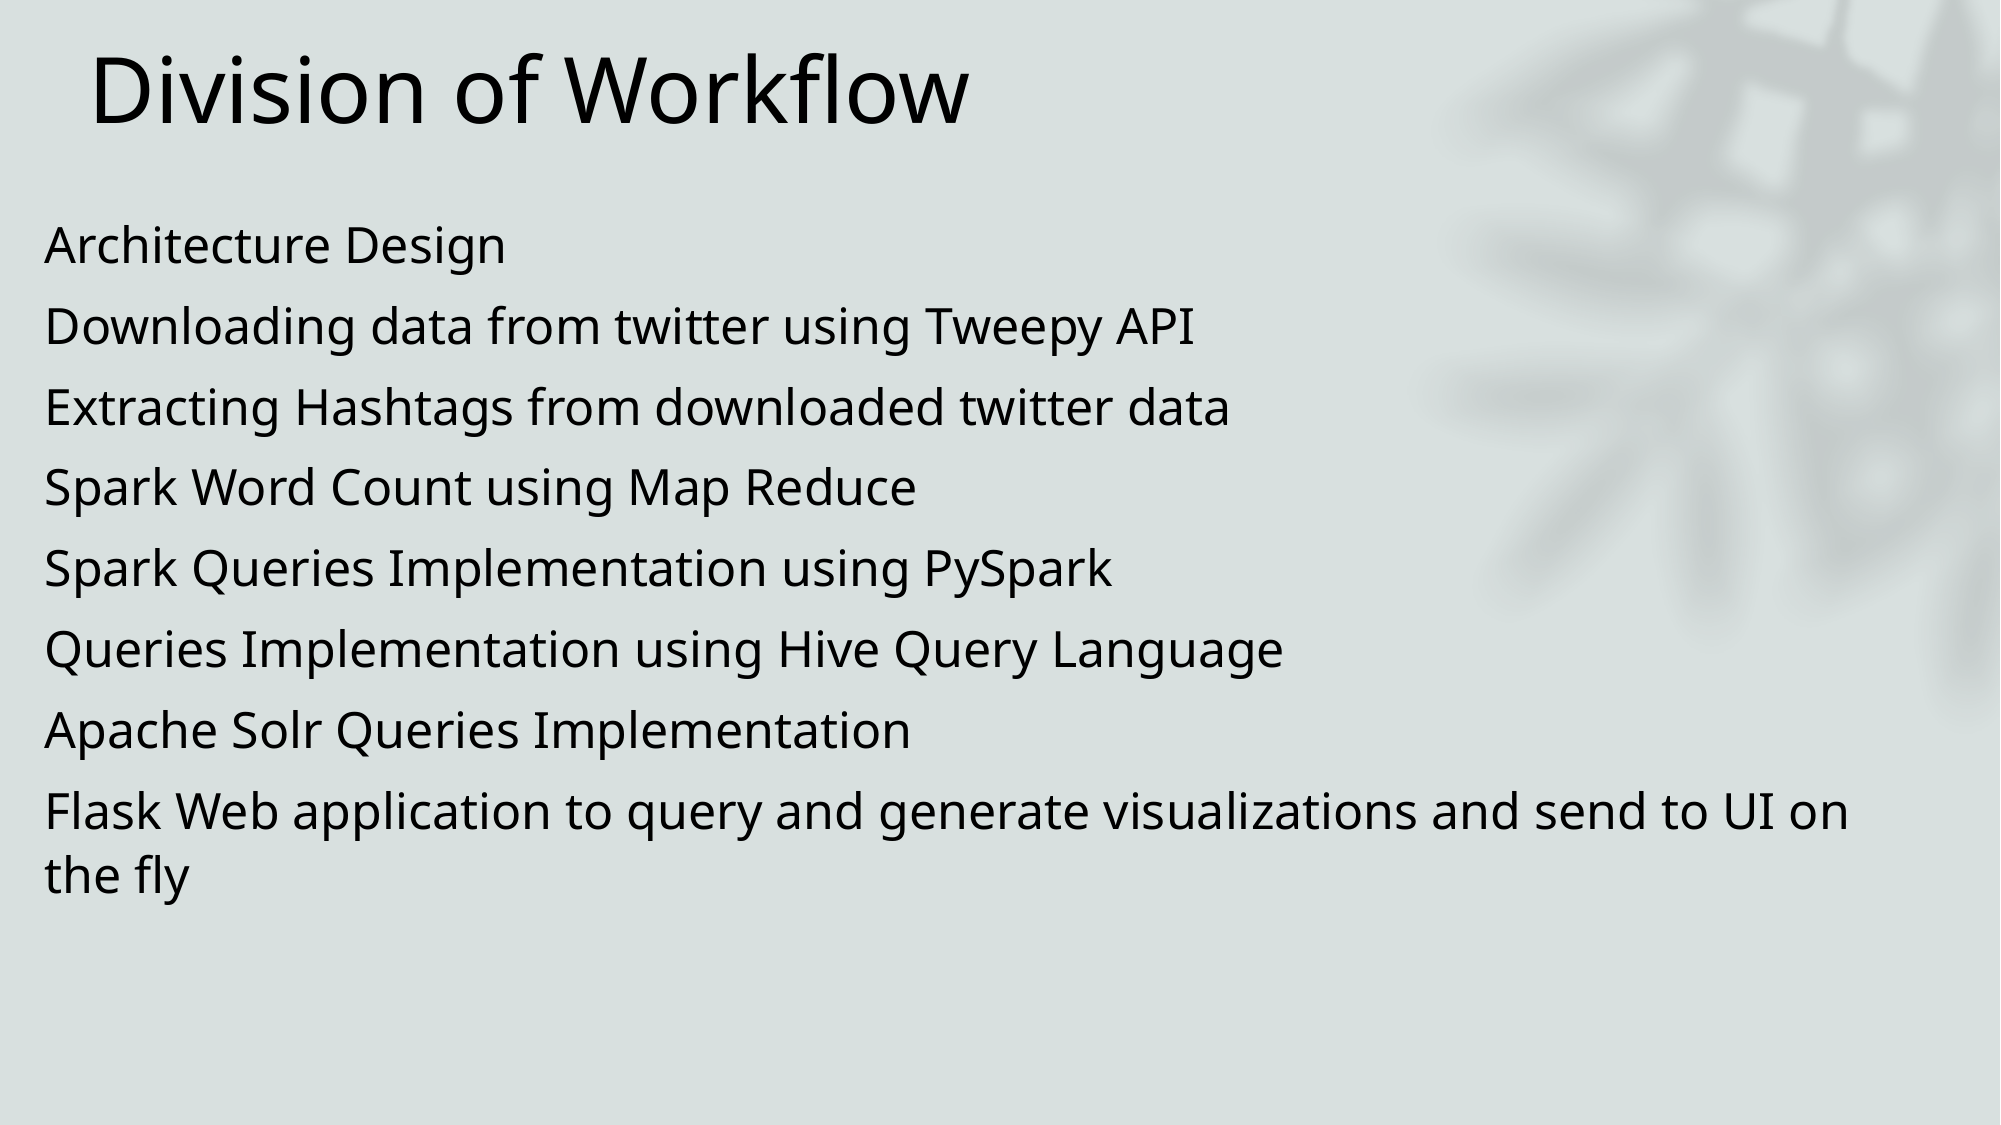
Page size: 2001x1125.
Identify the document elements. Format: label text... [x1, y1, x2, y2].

list Architecture Design Downloading data from twitter using Tweepy API Extracting Hashtags from downloaded twitter data Spark Word Count using Map Reduce Spark Queries Implementation using PySpark Queries Implementation using Hive Query Language Apache Solr Queries Implementation Flask Web application to query and generate visualizations and send to UI on the fly [29, 201, 1925, 1009]
title Division of Workflow [73, 22, 1861, 153]
